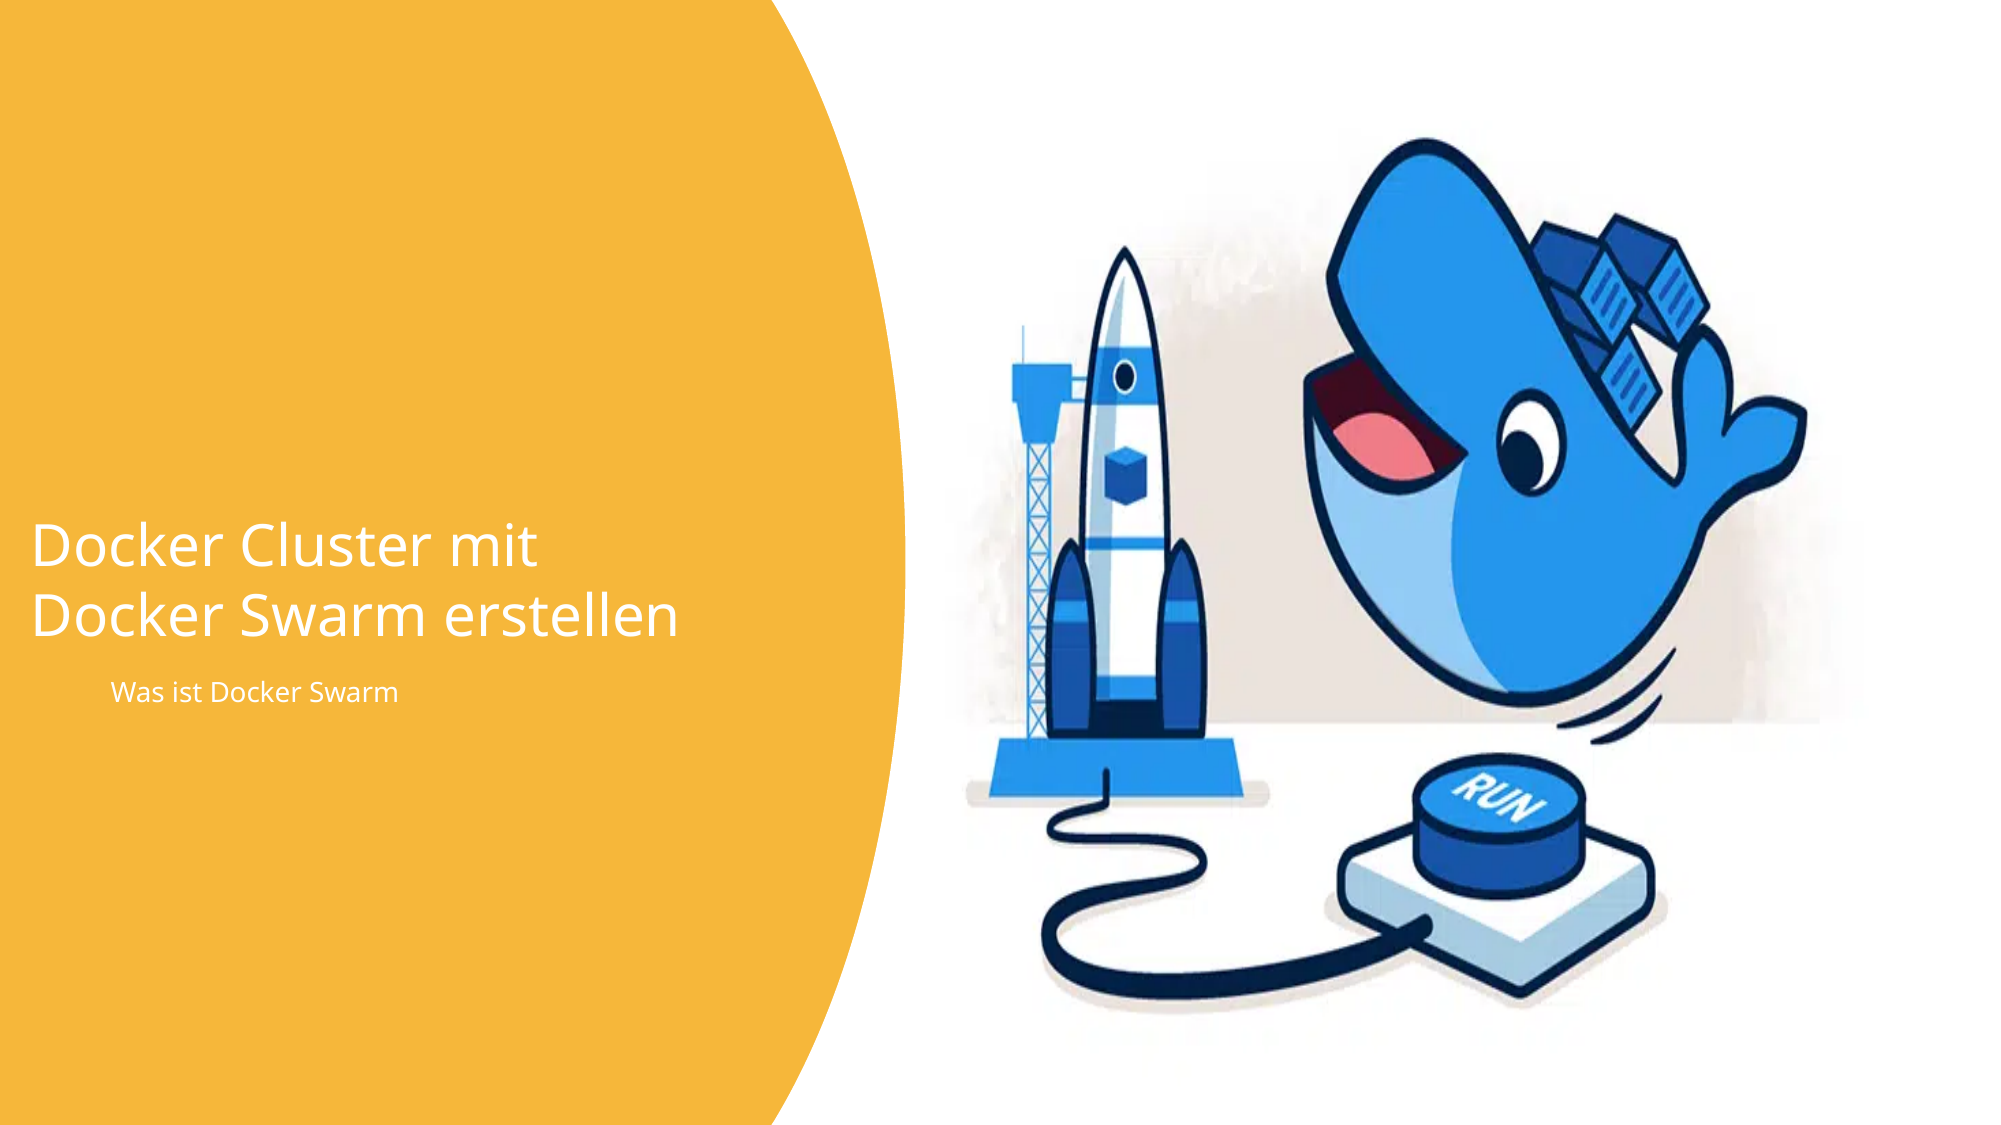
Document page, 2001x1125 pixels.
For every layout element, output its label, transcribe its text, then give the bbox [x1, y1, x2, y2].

text_box Was ist Docker Swarm [95, 651, 588, 716]
text_box Docker Cluster mit Docker Swarm erstellen [15, 500, 696, 656]
picture [771, 0, 2000, 1125]
